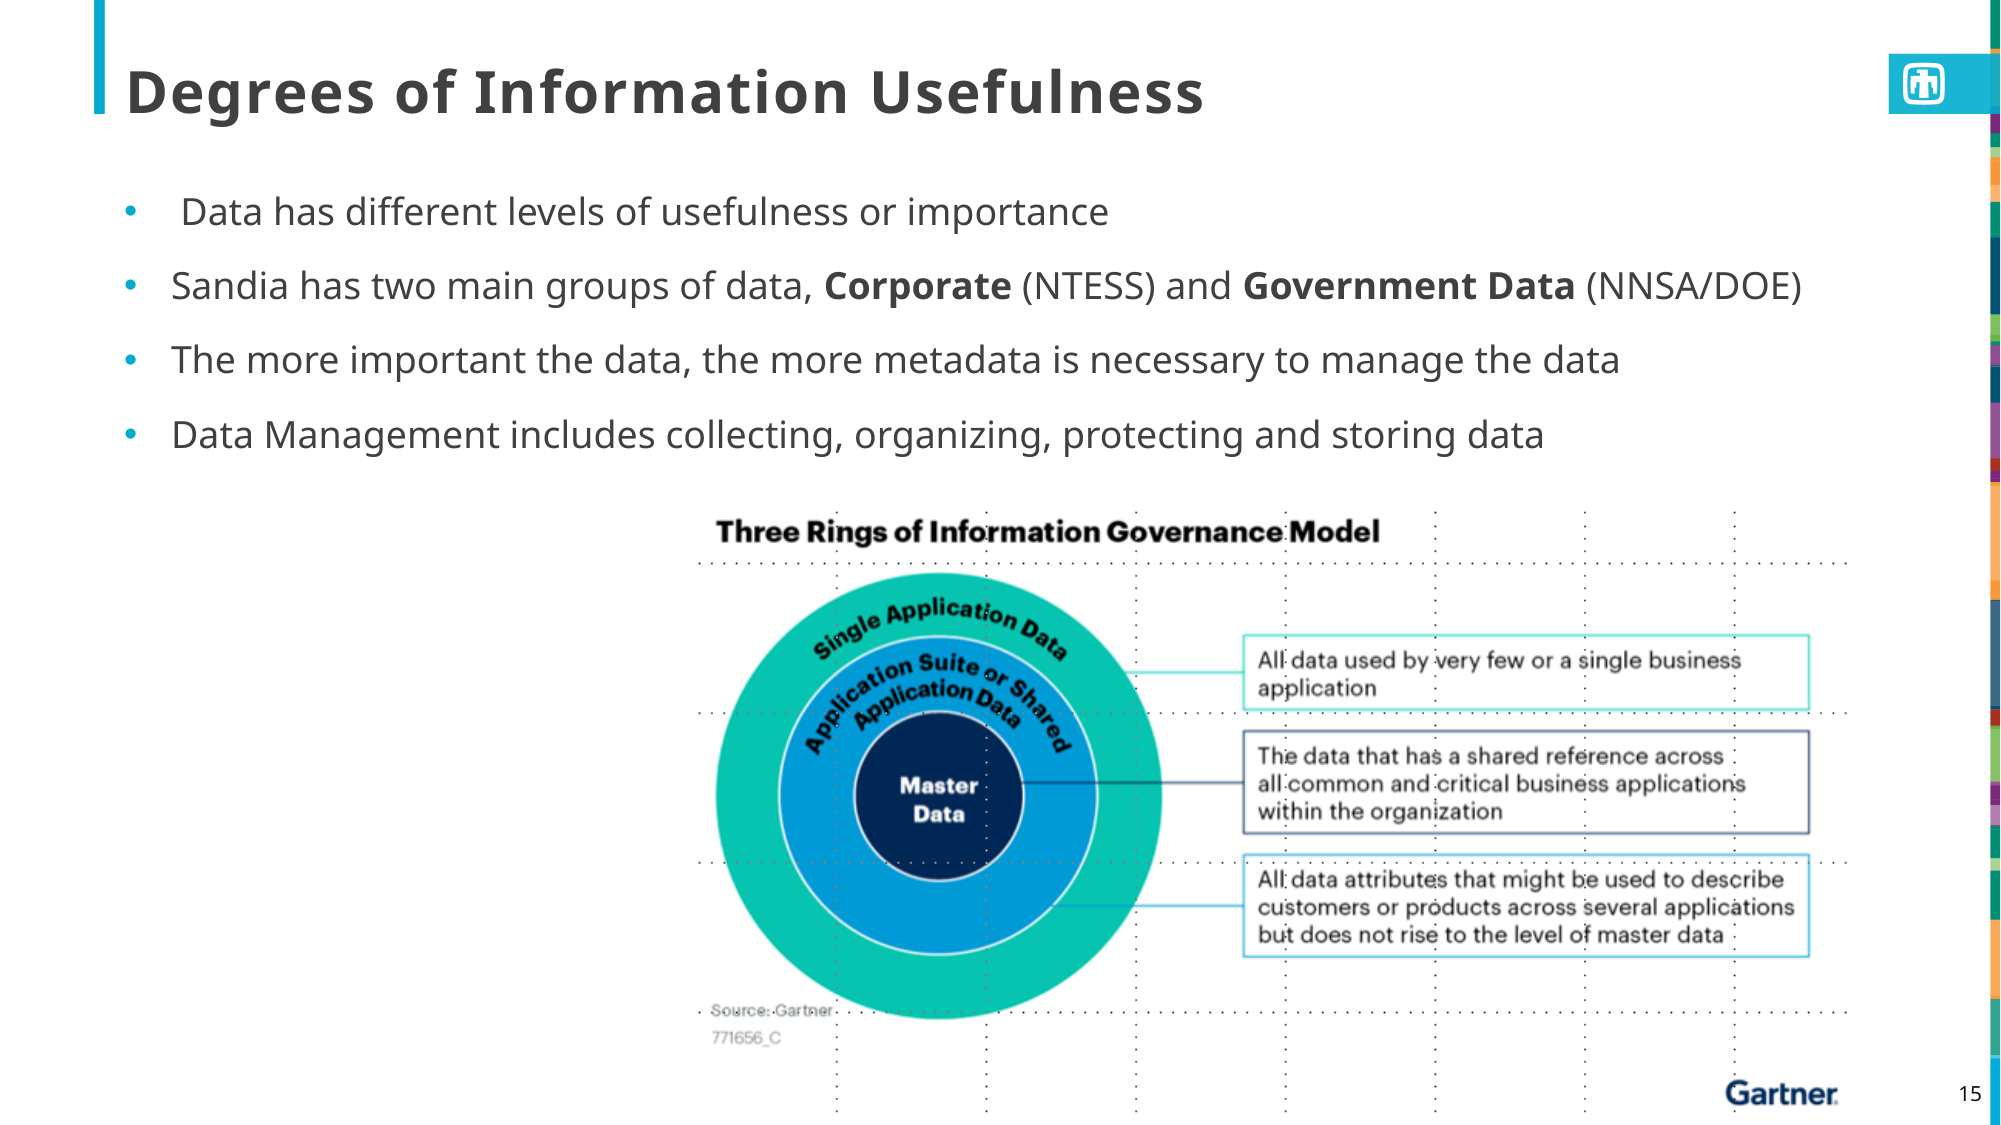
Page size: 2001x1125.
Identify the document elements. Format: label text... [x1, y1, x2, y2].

slide_number 15 [1940, 1065, 2000, 1125]
picture [0, 0, 2001, 1125]
title Degrees of Information Usefulness [118, 58, 1838, 153]
list Data has different levels of usefulness or importance Sandia has two main groups of data, Corporate (NTESS) and Government Data (NNSA/DOE) The more important the data, the more metadata is necessary to manage the data Data Management includes collecting, organizing, protecting and storing data [116, 180, 1986, 488]
